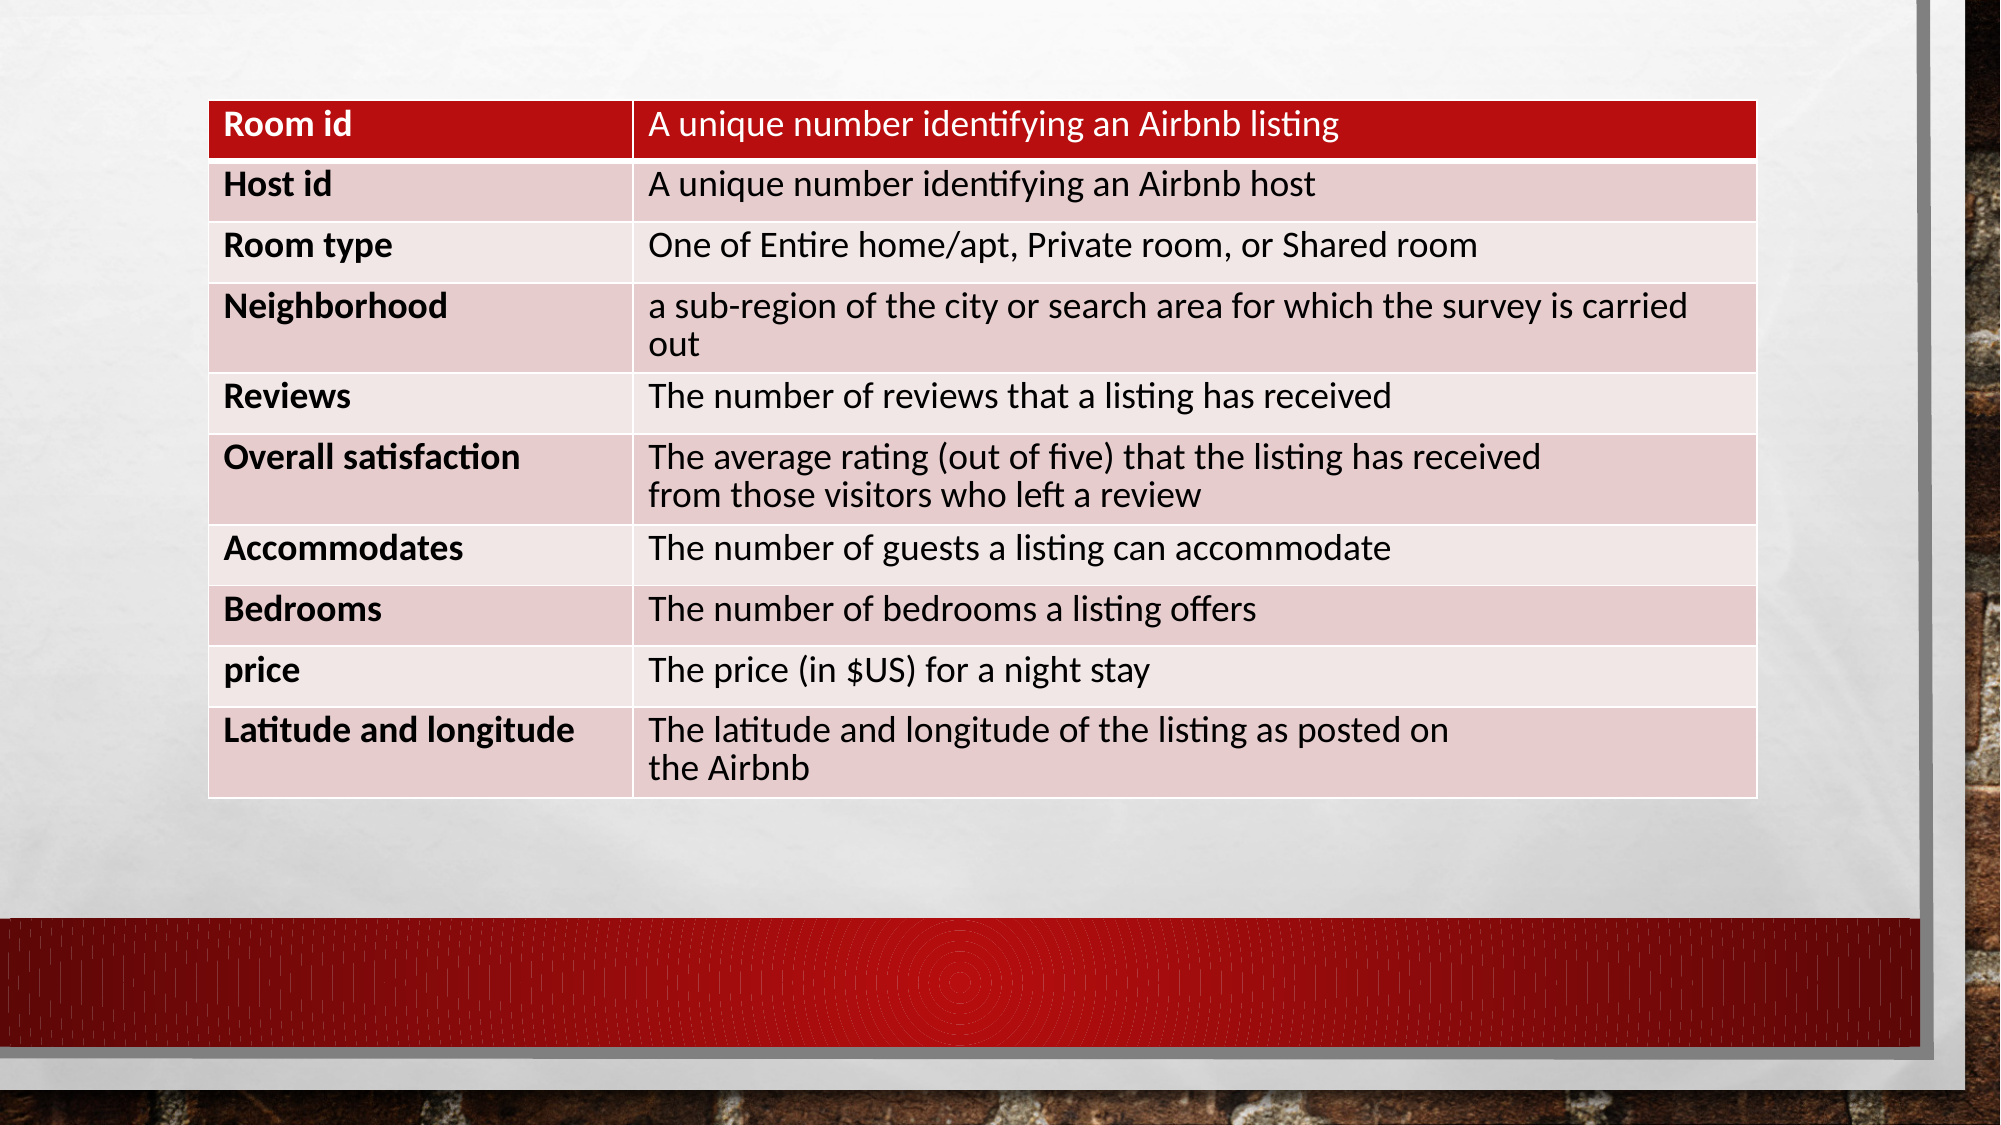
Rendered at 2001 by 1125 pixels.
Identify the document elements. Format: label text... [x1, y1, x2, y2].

table_cell Accommodates [209, 526, 632, 585]
table_cell Neighborhood [209, 284, 632, 372]
table_cell The number of guests a listing can accommodate [634, 526, 1756, 585]
table_cell Overall satisfaction [209, 435, 632, 524]
table_cell Reviews [209, 374, 632, 433]
table_cell A unique number identifying an Airbnb host [634, 164, 1756, 221]
table_cell price [209, 647, 632, 706]
table_cell One of Entire home/apt, Private room, or Shared room [634, 223, 1756, 282]
table_cell Latitude and longitude [209, 708, 632, 797]
table_cell Bedrooms [209, 586, 632, 645]
table_cell a sub-region of the city or search area for which the survey is carried out [634, 284, 1756, 372]
table_cell The latitude and longitude of the listing as posted on the Airbnb [634, 708, 1756, 797]
table_header Room id [209, 101, 632, 158]
table_cell The number of bedrooms a listing offers [634, 586, 1756, 645]
picture [0, 0, 2000, 1125]
table_cell The price (in $US) for a night stay [634, 647, 1756, 706]
table_cell The average rating (out of five) that the listing has received from those visitors who left a review [634, 435, 1756, 524]
table_cell Host id [209, 164, 632, 221]
table_cell Room type [209, 223, 632, 282]
table_cell The number of reviews that a listing has received [634, 374, 1756, 433]
table_header A unique number identifying an Airbnb listing [634, 101, 1756, 158]
